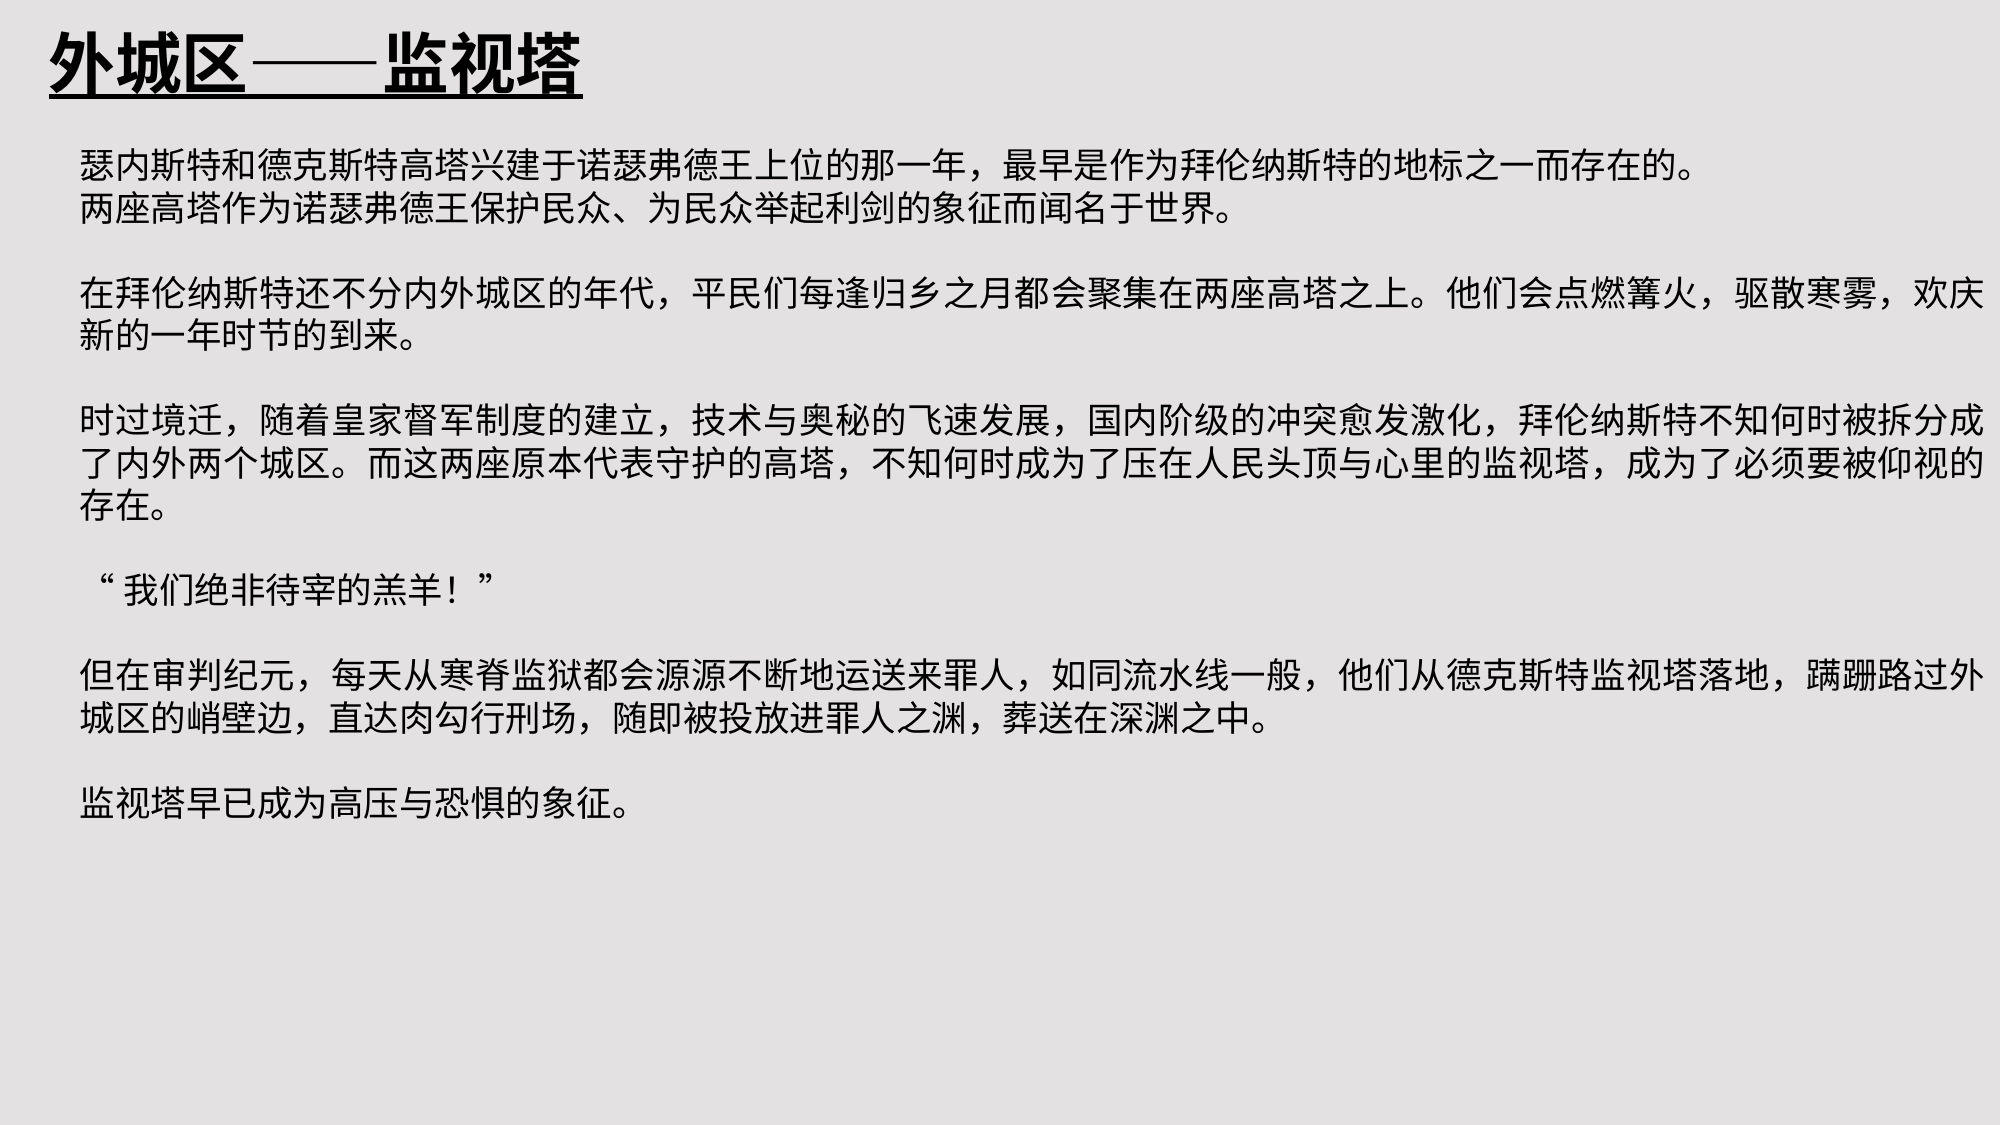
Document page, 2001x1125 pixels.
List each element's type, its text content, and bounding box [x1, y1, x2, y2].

text_box 外城区——监视塔 [33, 14, 598, 110]
text_box 瑟内斯特和德克斯特高塔兴建于诺瑟弗德王上位的那一年，最早是作为拜伦纳斯特的地标之一而存在的。 两座高塔作为诺瑟弗德王保护民众、为民众举起利剑的象征而闻名于世界。 在拜伦纳斯特还不分内外城区的年代，平民们每逢归乡之月都会聚集在两座高塔之上。他们会点燃篝火，驱散寒雾，欢庆新的一年时节的到来。 时过境迁，随着皇家督军制度的建立，技术与奥秘的飞速发展，国内阶级的冲突愈发激化，拜伦纳斯特不知何时被拆分成了内外两个城区。而这两座原本代表守护的高塔，不知何时成为了压在人民头顶与心里的监视塔，成为了必须要被仰视的存在。 “我们绝非待宰的羔羊！” 但在审判纪元，每天从寒脊监狱都会源源不断地运送来罪人，如同流水线一般，他们从德克斯特监视塔落地，蹒跚路过外城区的峭壁边，直达肉勾行刑场，随即被投放进罪人之渊，葬送在深渊之中。 监视塔早已成为高压与恐惧的象征。 [64, 135, 2000, 917]
